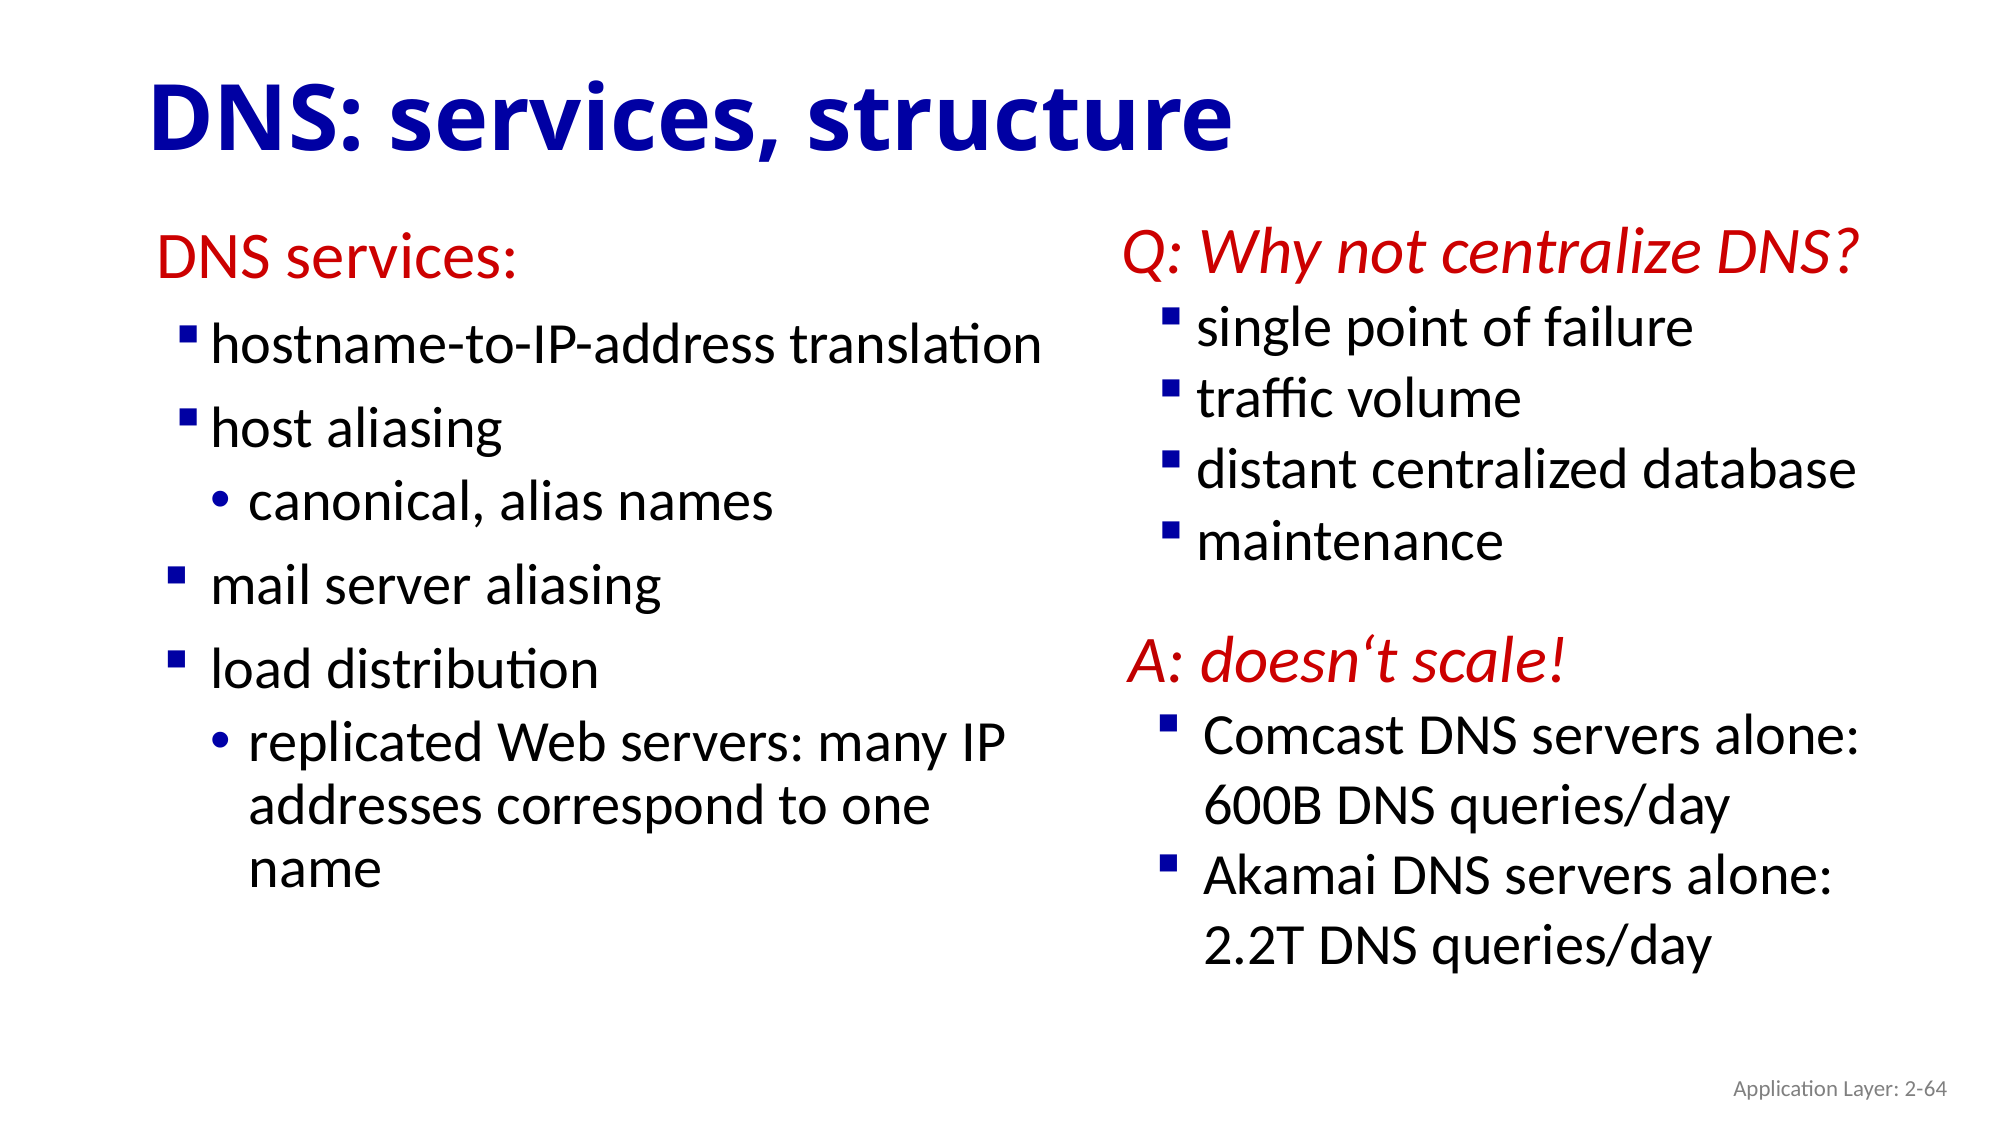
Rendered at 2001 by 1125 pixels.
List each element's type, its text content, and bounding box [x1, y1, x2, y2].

text_box DNS services: hostname-to-IP-address translation host aliasing canonical, alias names mail server aliasing load distribution replicated Web servers: many IP addresses correspond to one name [120, 213, 1073, 976]
text_box Q: Why not centralize DNS? single point of failure traffic volume distant centralized database maintenance [1085, 208, 1903, 580]
title DNS: services, structure [131, 47, 1856, 195]
slide_number Application Layer: 2-64 [1512, 1056, 1963, 1117]
text_box A: doesn‘t scale! Comcast DNS servers alone: 600B DNS queries/day Akamai DNS servers alone: 2.2T DNS queries/day [1111, 608, 1925, 984]
